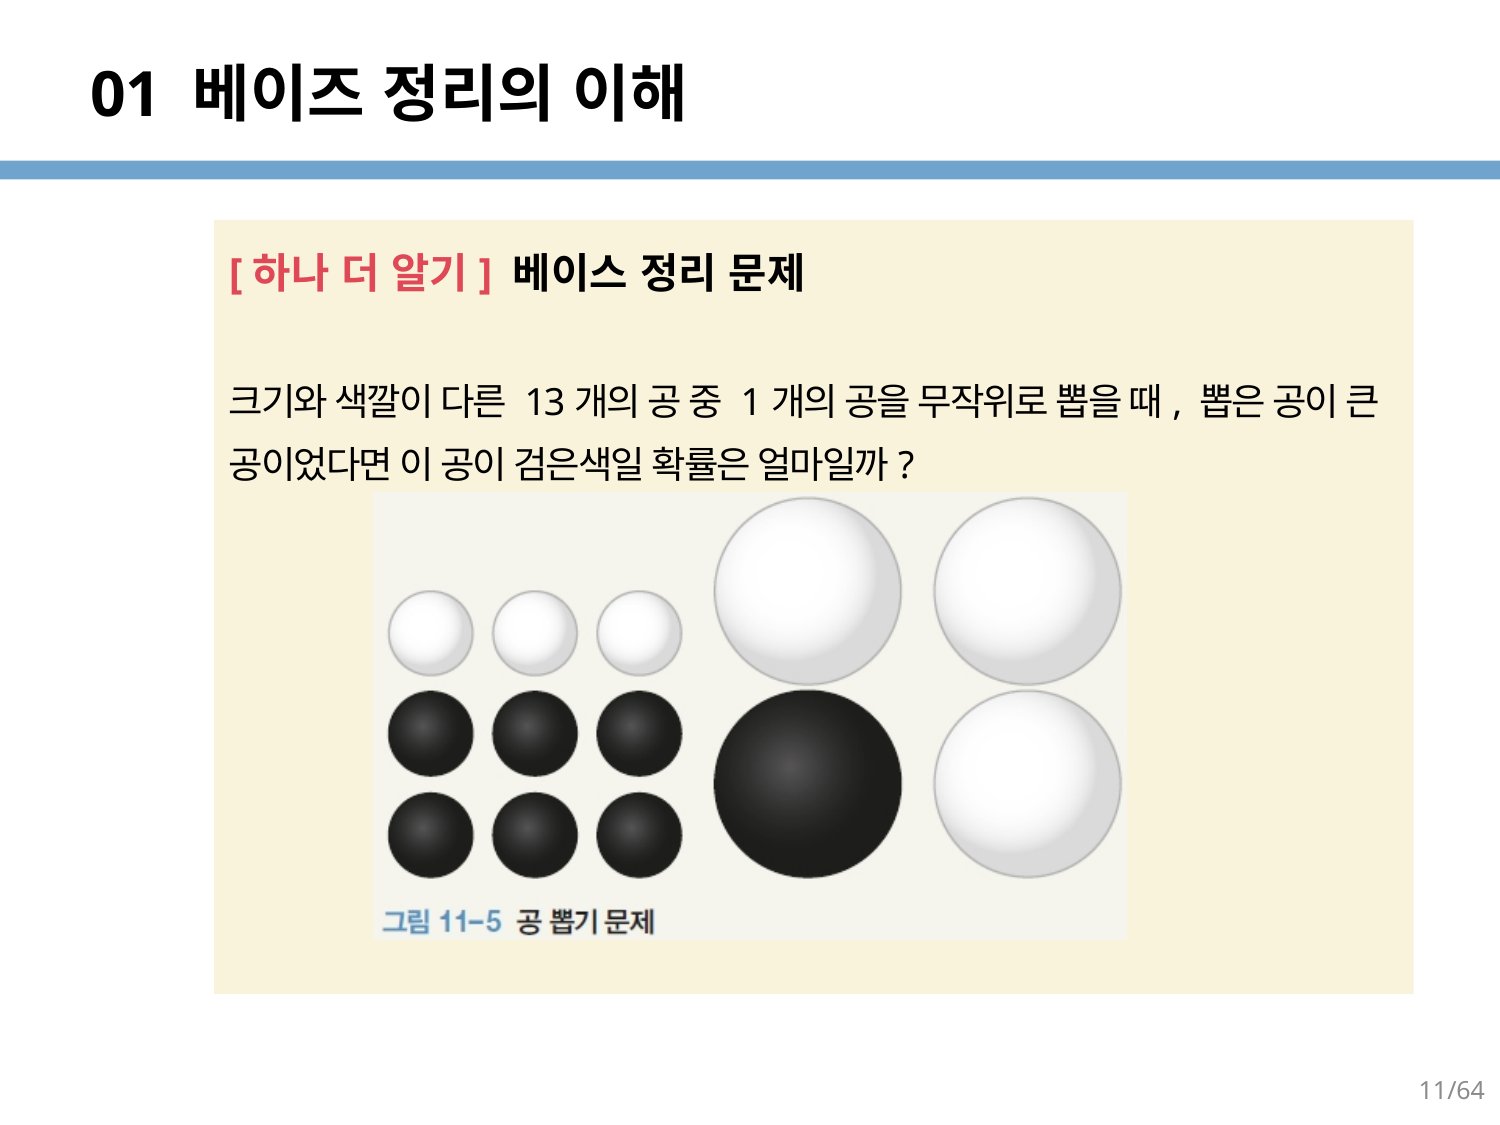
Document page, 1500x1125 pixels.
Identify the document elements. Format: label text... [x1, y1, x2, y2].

title 01 베이즈 정리의 이해 [75, 45, 1250, 139]
text_box [하나 더 알기] 베이스 정리 문제 크기와 색깔이 다른 13개의 공 중 1개의 공을 무작위로 뽑을 때, 뽑은 공이 큰 공이었다면 이 공이 검은색일 확률은 얼마일까? [214, 219, 1414, 994]
picture [372, 492, 1128, 941]
slide_number 11/64 [1149, 1061, 1500, 1122]
